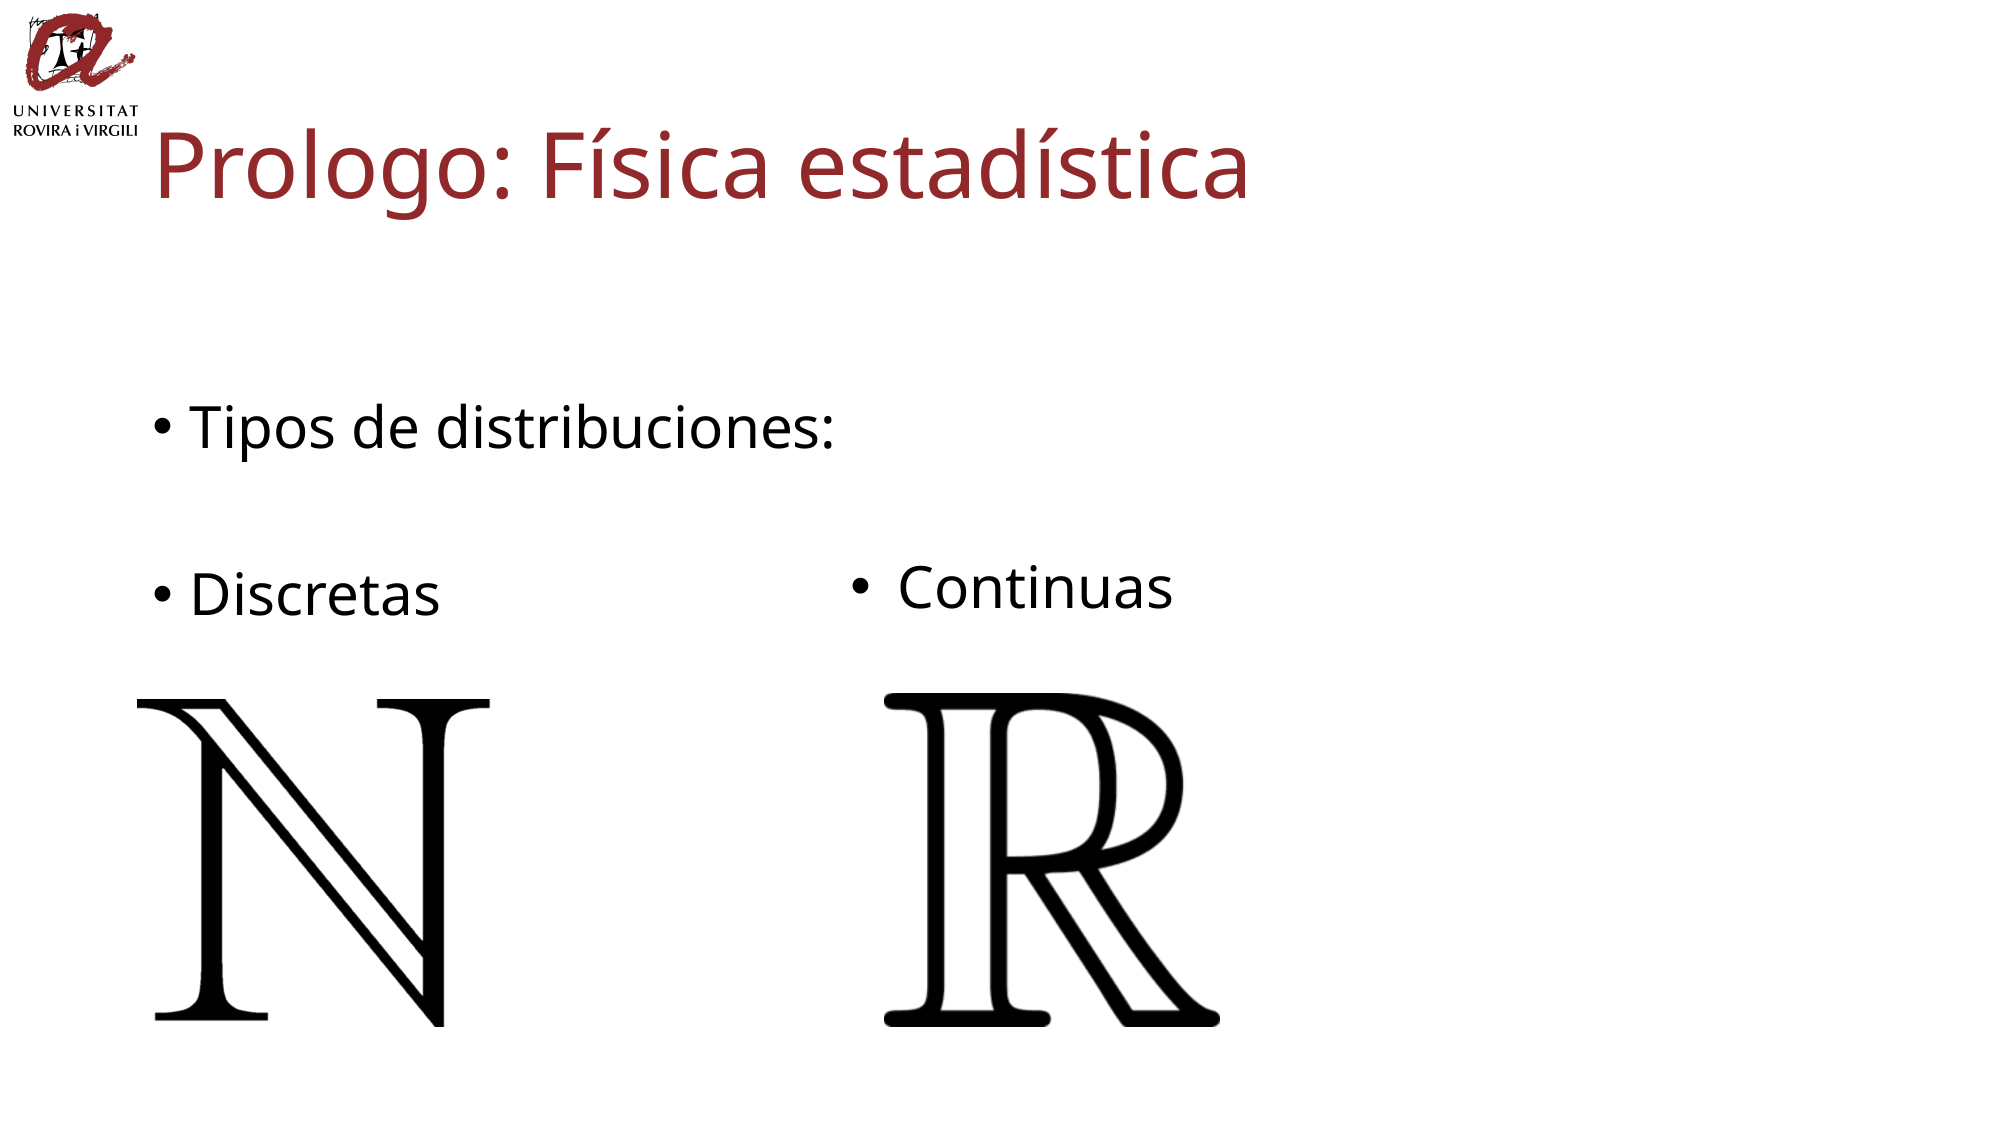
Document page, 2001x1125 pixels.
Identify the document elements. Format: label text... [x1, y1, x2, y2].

text_box Continuas [835, 542, 1209, 698]
list Tipos de distribuciones: Discretas [137, 299, 1863, 1014]
picture [136, 698, 498, 1028]
title Prologo: Física estadística [137, 59, 1863, 278]
picture [883, 692, 1221, 1028]
picture [14, 13, 138, 136]
